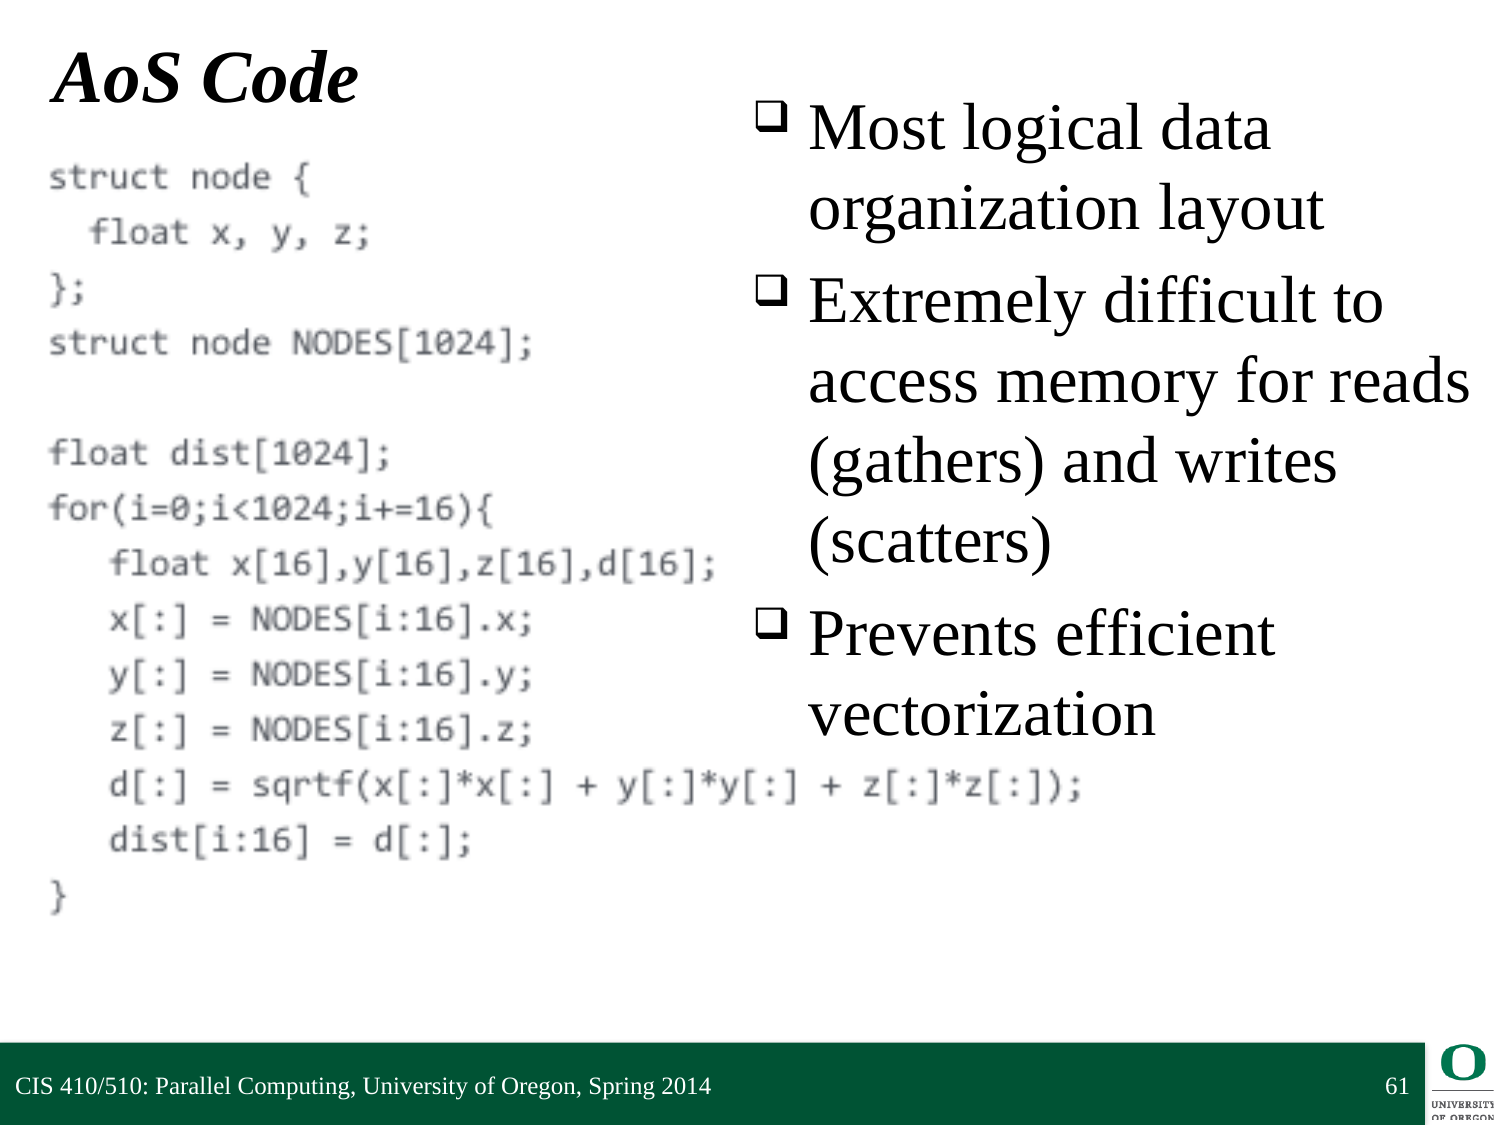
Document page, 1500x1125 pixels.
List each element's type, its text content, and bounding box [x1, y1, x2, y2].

slide_number 61 [1074, 1044, 1425, 1125]
list Most logical data organization layout Extremely difficult to access memory for reads (gathers) and writes (scatters) Prevents efficient vectorization [737, 75, 1500, 974]
picture [37, 149, 1092, 926]
title AoS Code [39, 0, 1500, 145]
footer CIS 410/510: Parallel Computing, University of Oregon, Spring 2014 [0, 1044, 988, 1125]
